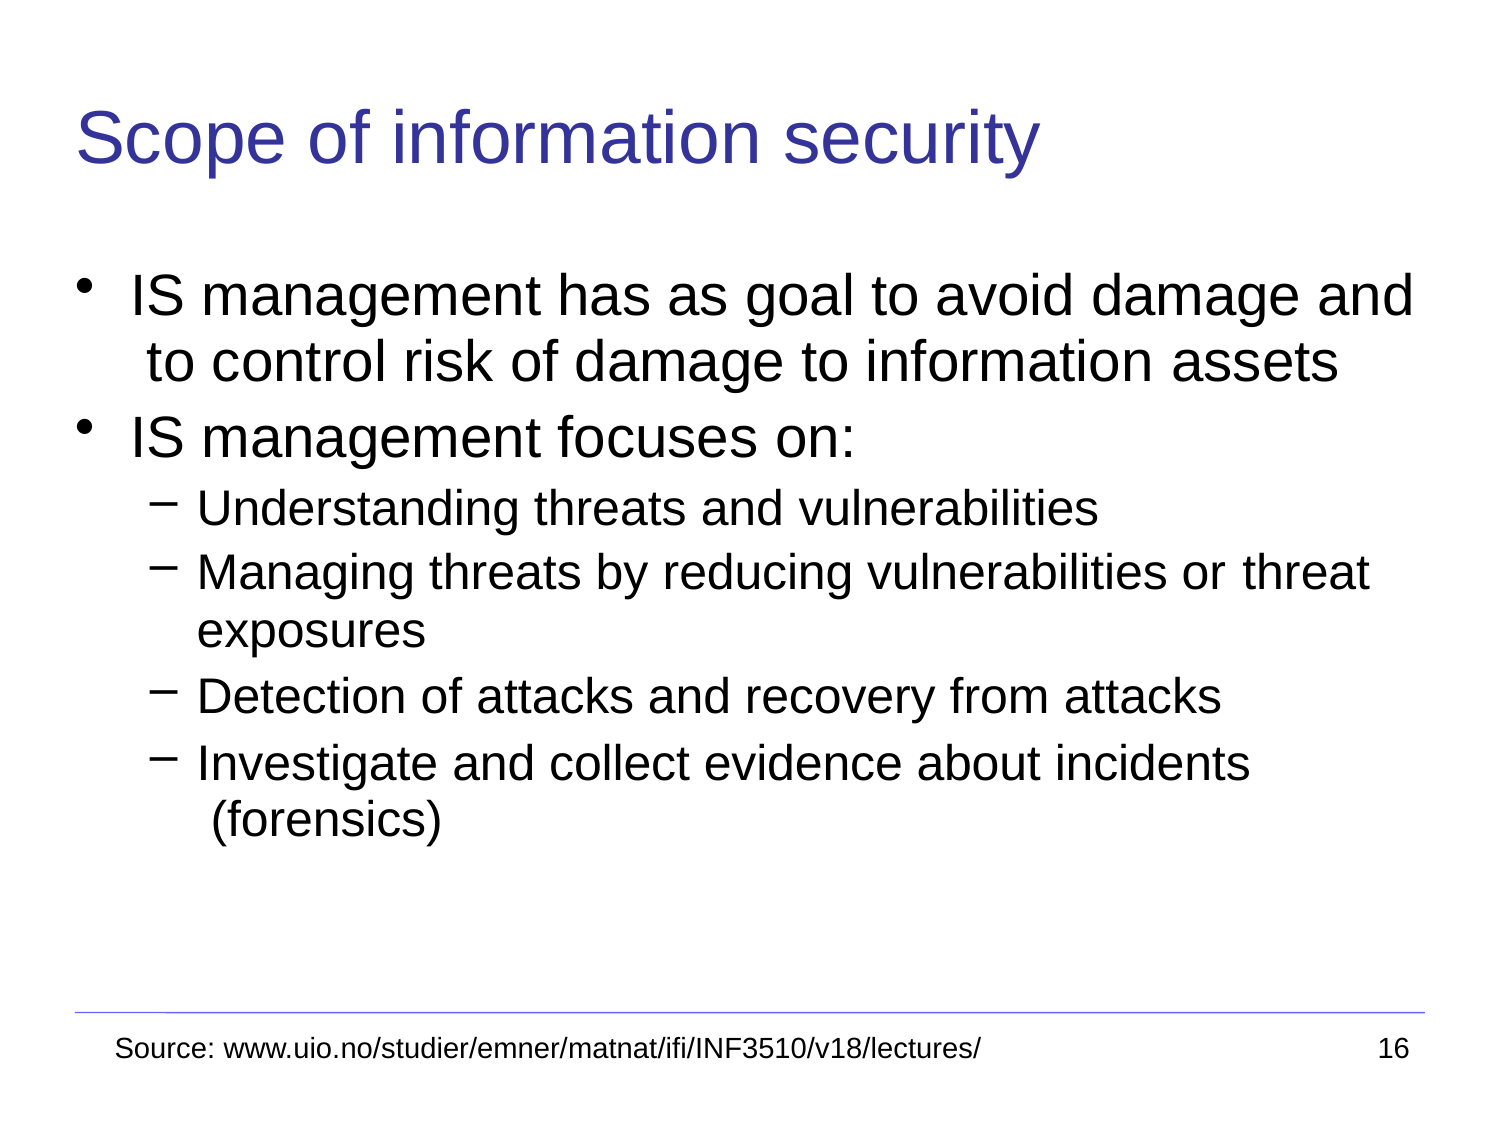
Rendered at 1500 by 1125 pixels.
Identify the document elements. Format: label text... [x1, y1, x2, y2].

slide_number 16 [1371, 1029, 1417, 1067]
footer Source: www.uio.no/studier/emner/matnat/ifi/INF3510/v18/lectures/ [112, 1029, 1238, 1062]
title Scope of information security [72, 86, 1044, 253]
text_box IS management has as goal to avoid damage and to control risk of damage to information assets IS management focuses on: Understanding threats and vulnerabilities Managing threats by reducing vulnerabilities or threat exposures Detection of attacks and recovery from attacks Investigate and collect evidence about incidents (forensics) [72, 253, 1422, 847]
